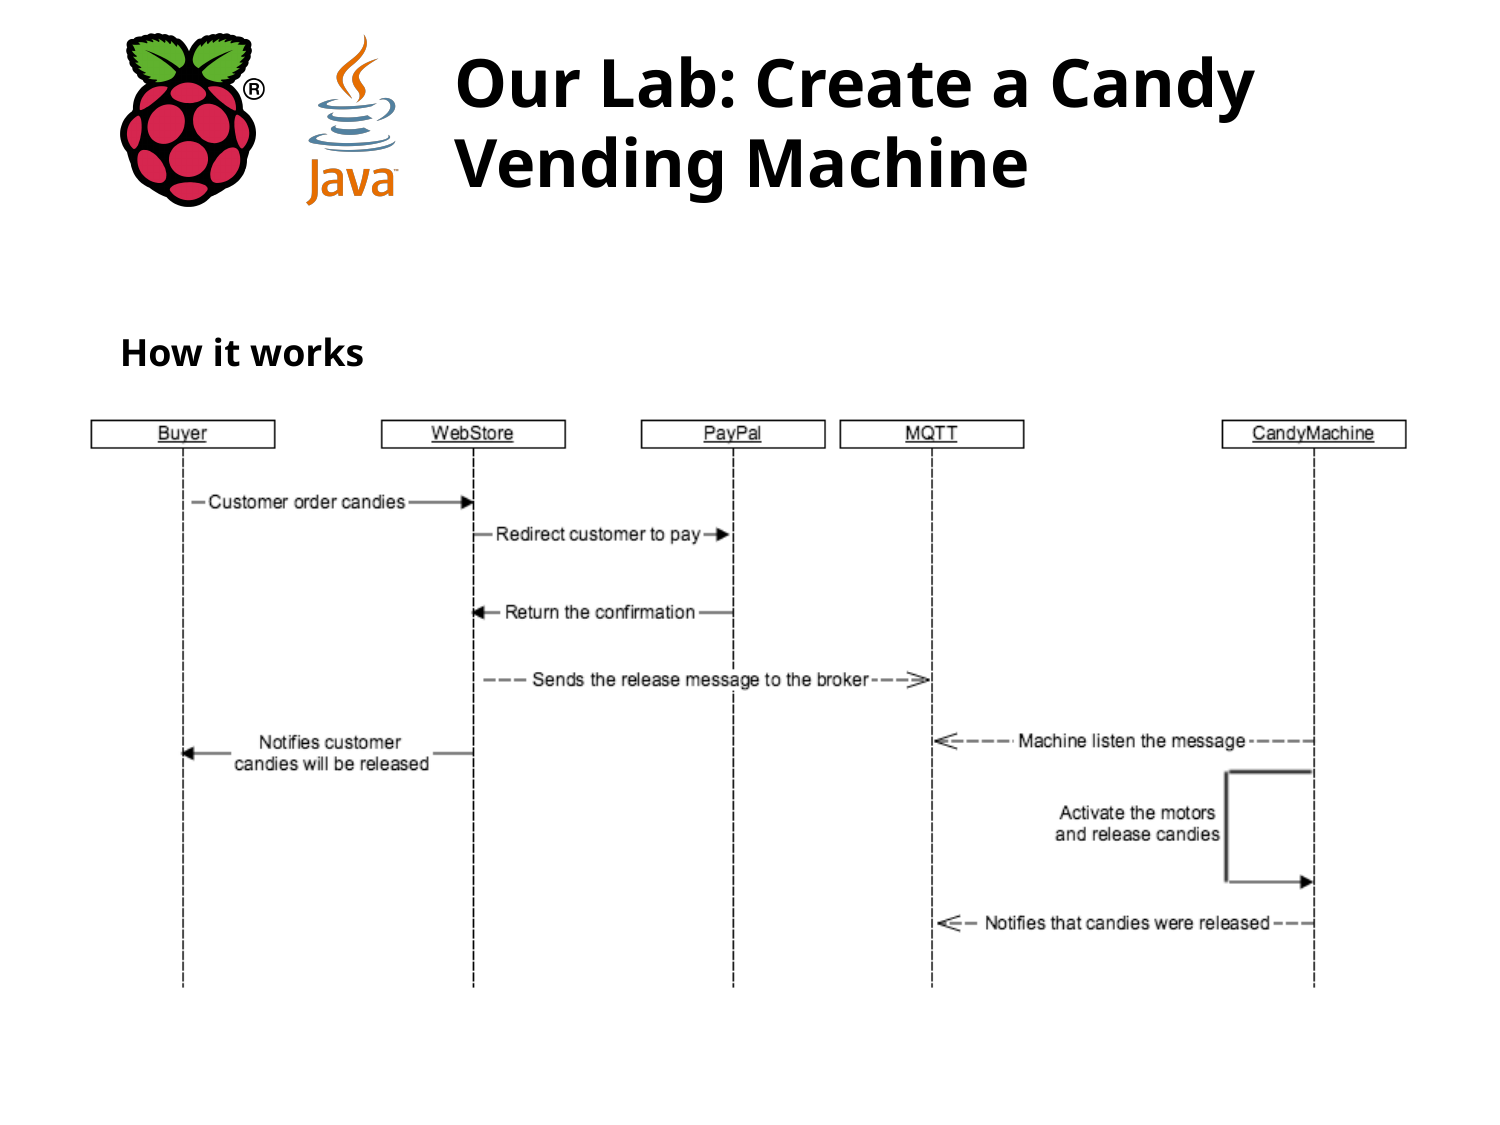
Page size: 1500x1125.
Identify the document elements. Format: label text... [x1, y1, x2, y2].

picture [59, 374, 1439, 1017]
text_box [120, 33, 399, 207]
text_box Our Lab: Create a Candy Vending Machine [439, 33, 1373, 209]
text_box How it works [104, 321, 380, 372]
